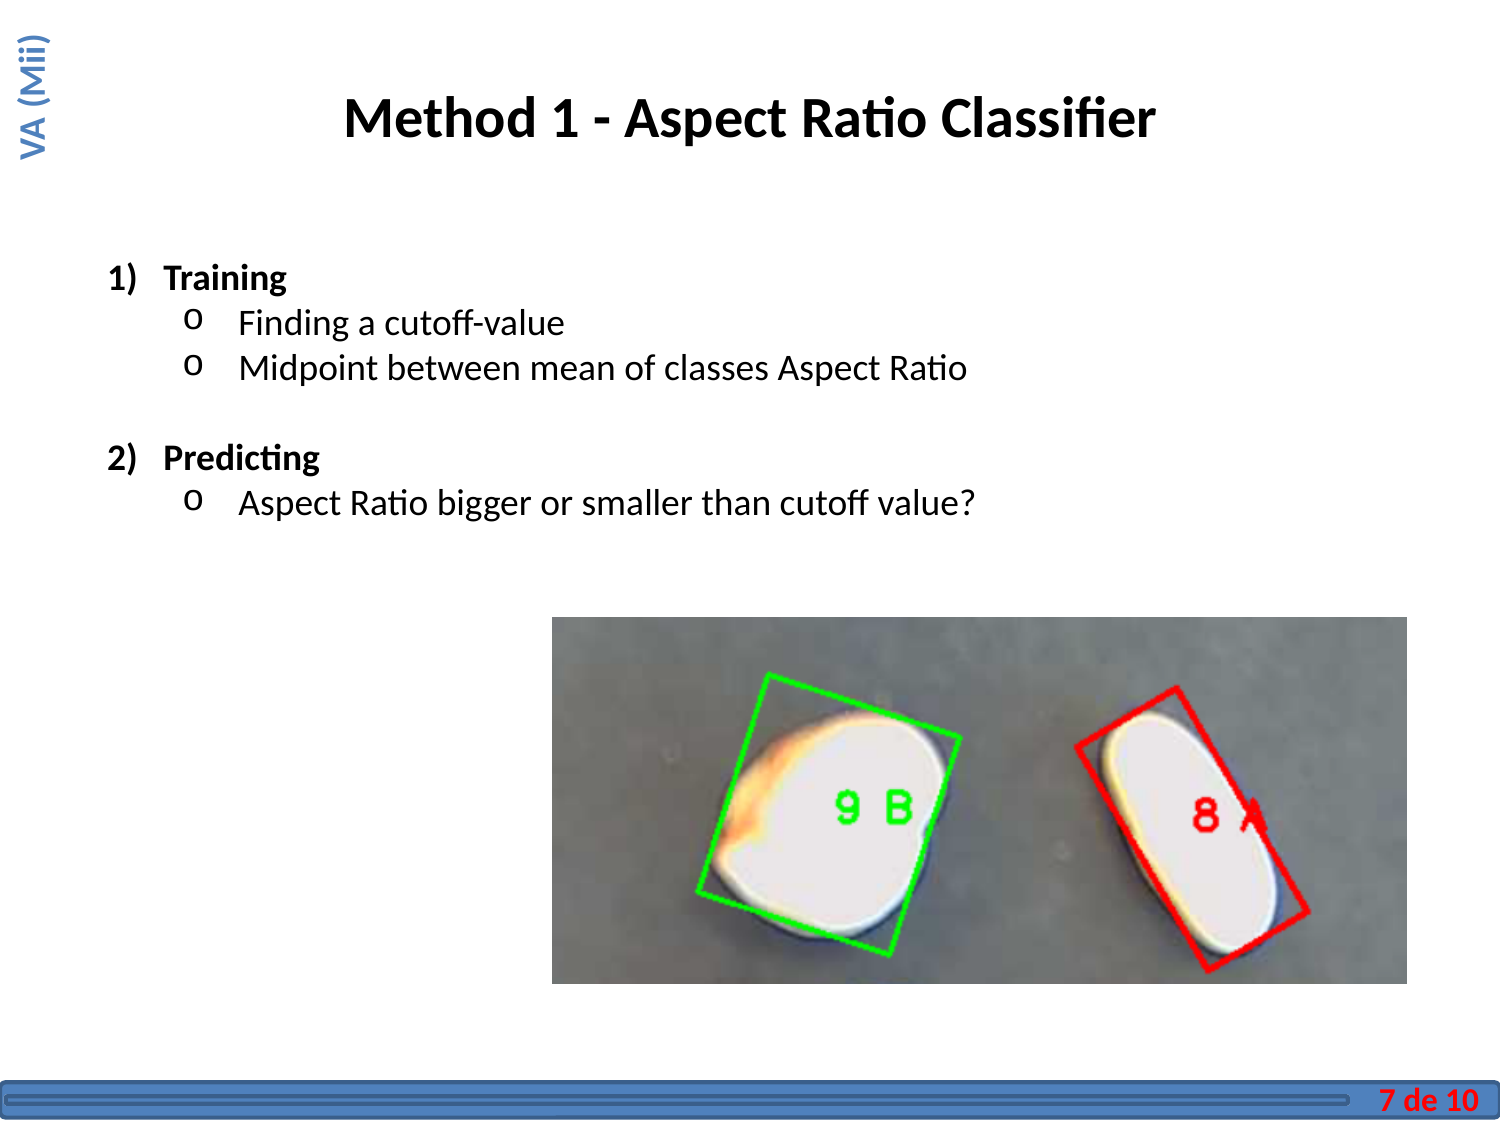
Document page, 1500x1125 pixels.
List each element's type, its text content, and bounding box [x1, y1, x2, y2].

picture [552, 617, 1408, 984]
slide_number 7 de 10 [1364, 1070, 1500, 1125]
text_box Method 1 - Aspect Ratio Classifier [123, 72, 1378, 157]
text_box Training Finding a cutoff-value Midpoint between mean of classes Aspect Ratio Predicting Aspect Ratio bigger or smaller than cutoff value? [92, 245, 998, 576]
